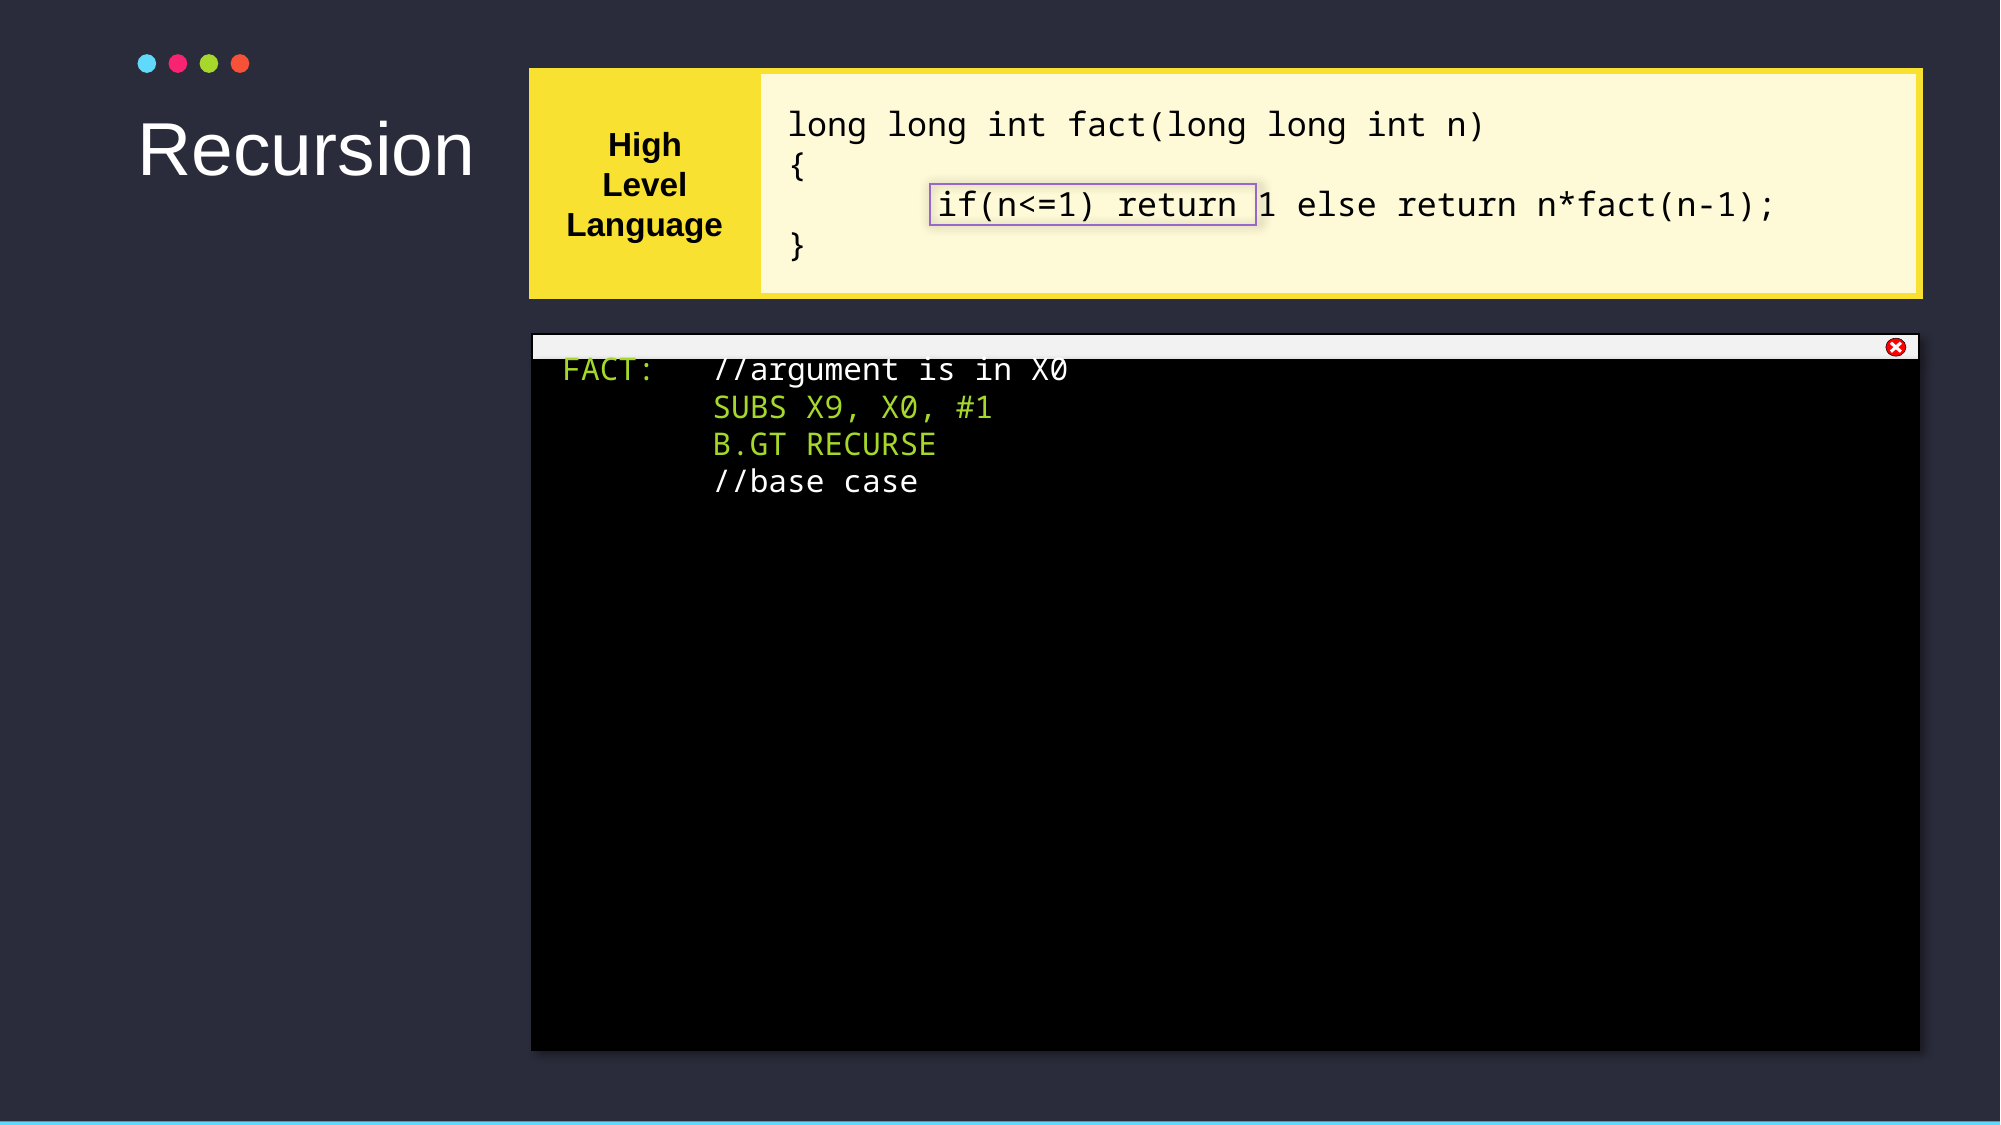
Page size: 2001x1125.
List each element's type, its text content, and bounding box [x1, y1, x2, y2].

text_box [929, 183, 1257, 226]
text_box [531, 333, 1920, 359]
text_box FACT: //argument is in X0 SUBS X9, X0, #1 B.GT RECURSE //base case ADD X1, XZR, #1 //return argument X1 is 1 BR X30 //return RECURSE: SUB SP, SP, #16 //prepare stack frame, SP = X28 = stack pointer STUR X30, [SP, #8] //save return address STUR X0, [SP, #0] //save argument n SUB X0, X0, #1 //recursive call will have n-1 as argument BL FACT //call fact with n-1 //return from recursive call, fact(n-1) is in X1 LDUR X0, [SP, #0] //restore n LDUR X30, [SP, #8] //restore return address ADD SP, SP, #16 //restore stack pointer MUL X1, X0, X1 //value to be returned = n*fact(n-1) BR X30 //return [531, 359, 1920, 1051]
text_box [924, 178, 1268, 232]
text_box High Level Language [531, 70, 756, 297]
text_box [1885, 338, 1906, 357]
title Recursion [137, 111, 531, 193]
text_box long long int fact(long long int n) { if(n<=1) return 1 else return n*fact(n-1); } [756, 70, 1920, 297]
